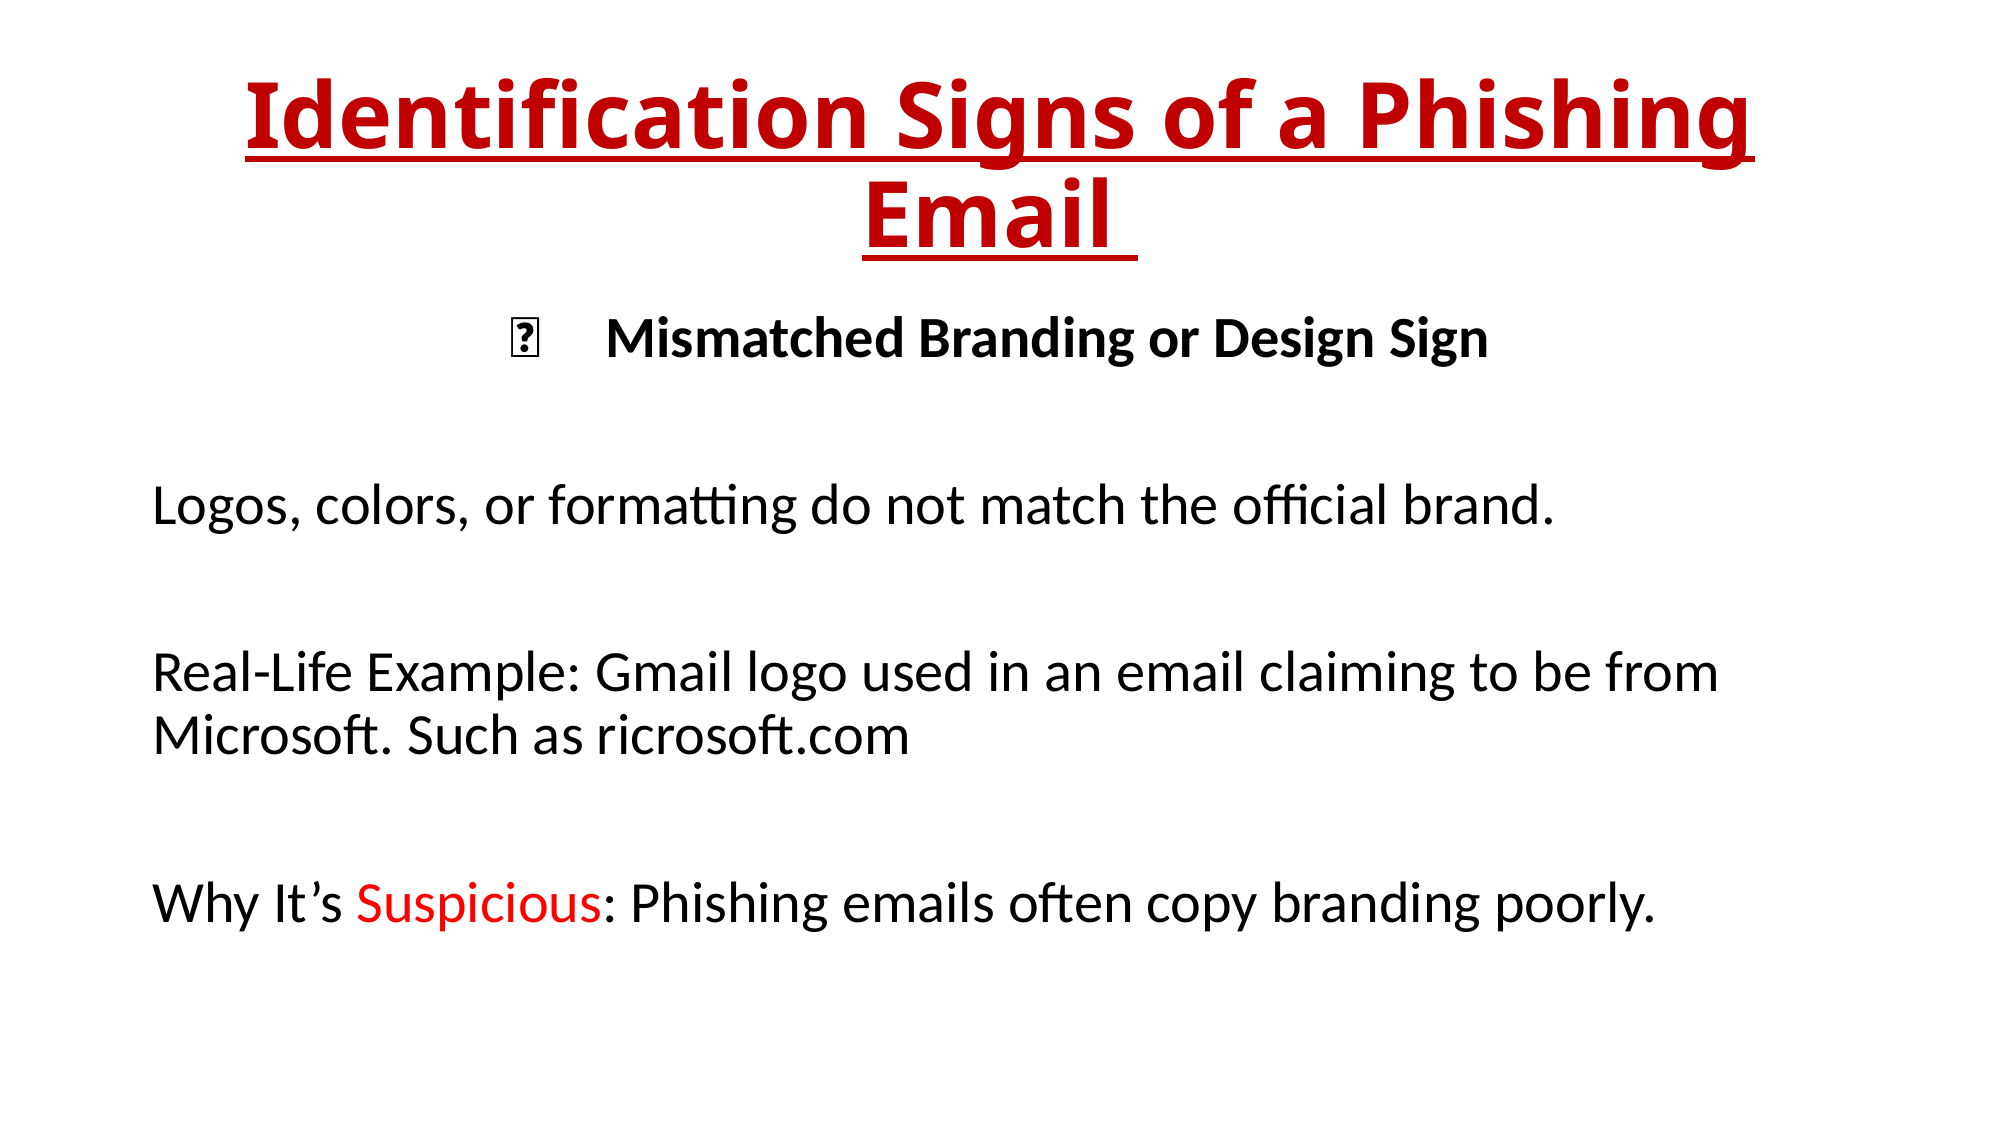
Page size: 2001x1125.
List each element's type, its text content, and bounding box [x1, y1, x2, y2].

list 📌 Mismatched Branding or Design Sign Logos, colors, or formatting do not match the official brand. Real-Life Example: Gmail logo used in an email claiming to be from Microsoft. Such as ricrosoft.com Why It’s Suspicious: Phishing emails often copy branding poorly. [137, 299, 1863, 1014]
title Identification Signs of a Phishing Email [137, 59, 1863, 278]
